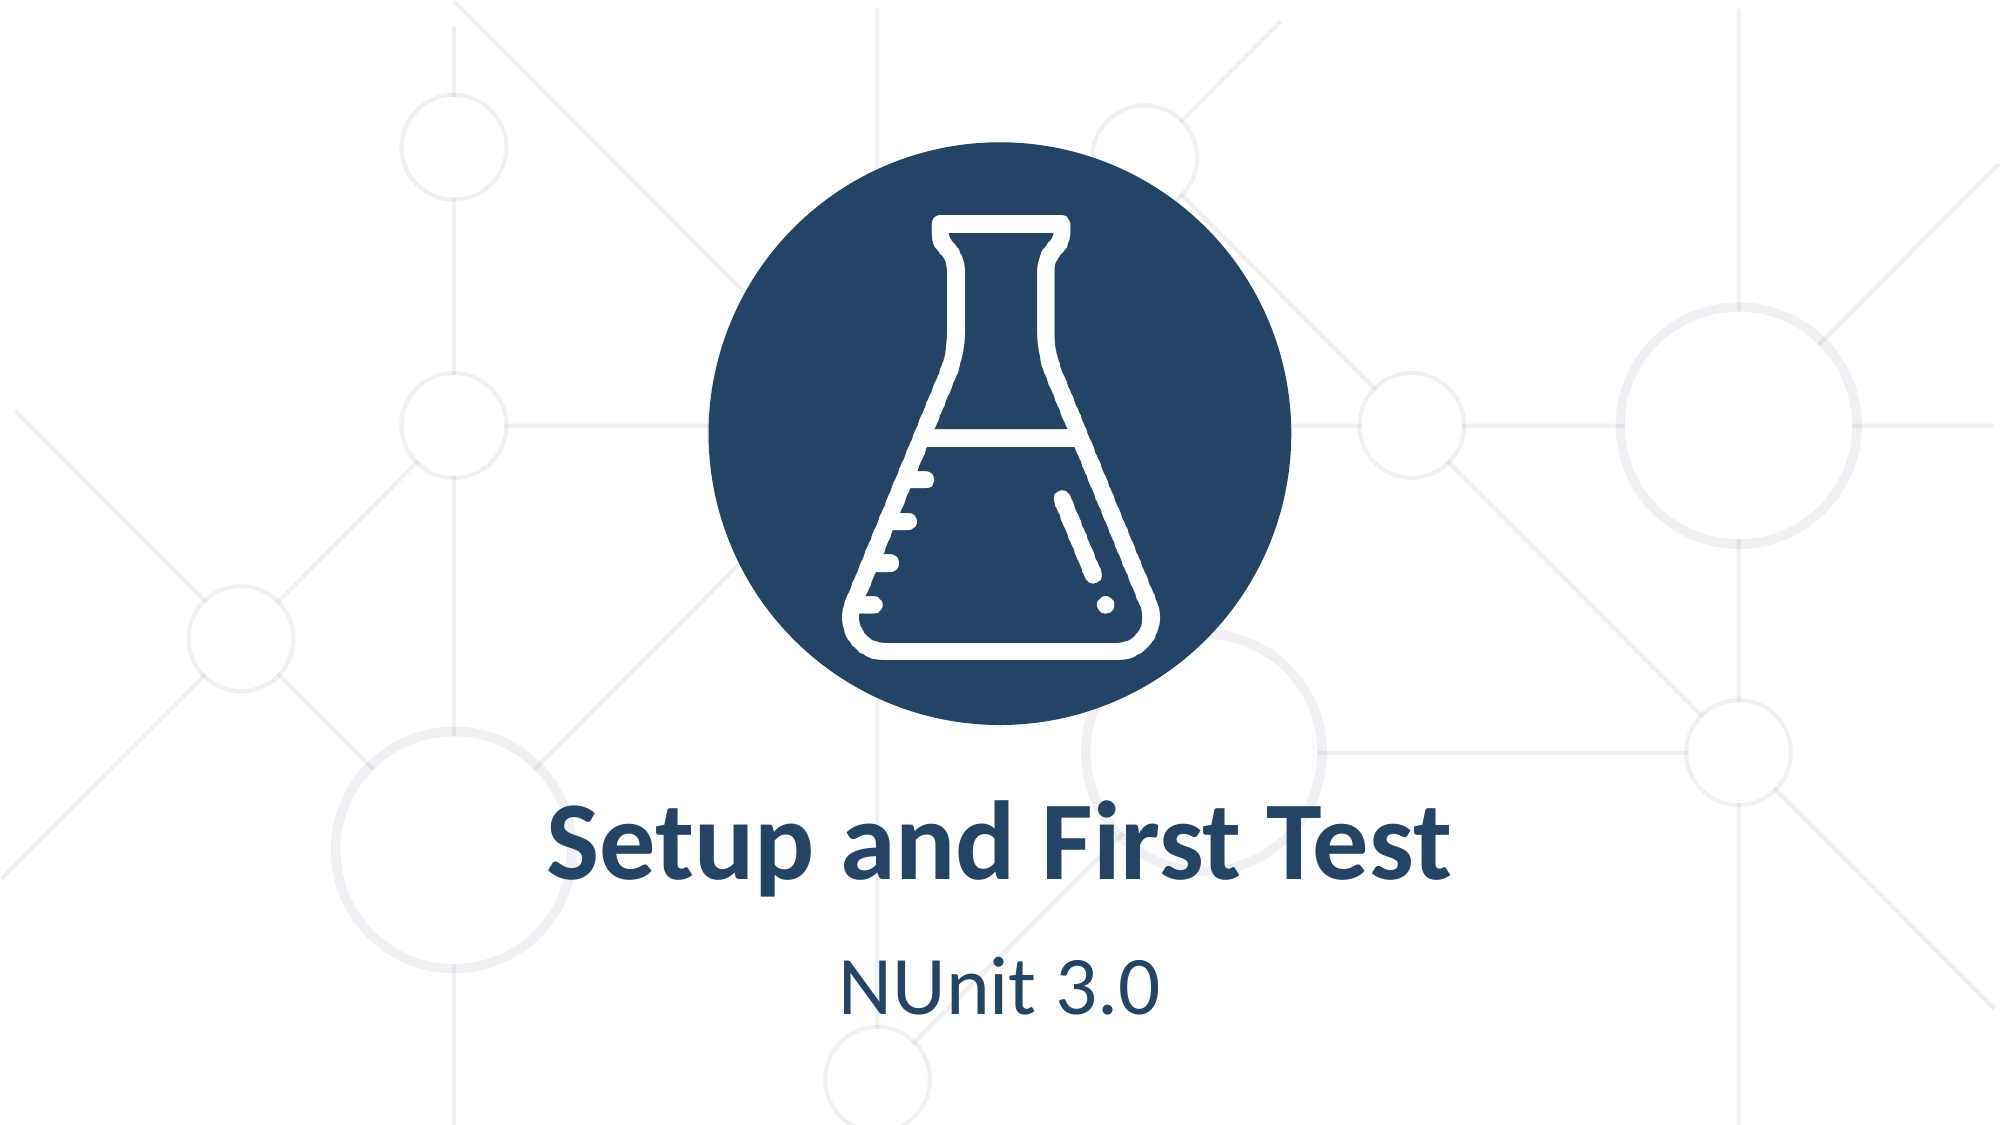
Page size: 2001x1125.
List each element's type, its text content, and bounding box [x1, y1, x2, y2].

picture [777, 215, 1223, 660]
title Setup and First Test [100, 771, 1900, 898]
subtitle NUnit 3.0 [100, 916, 1900, 1043]
